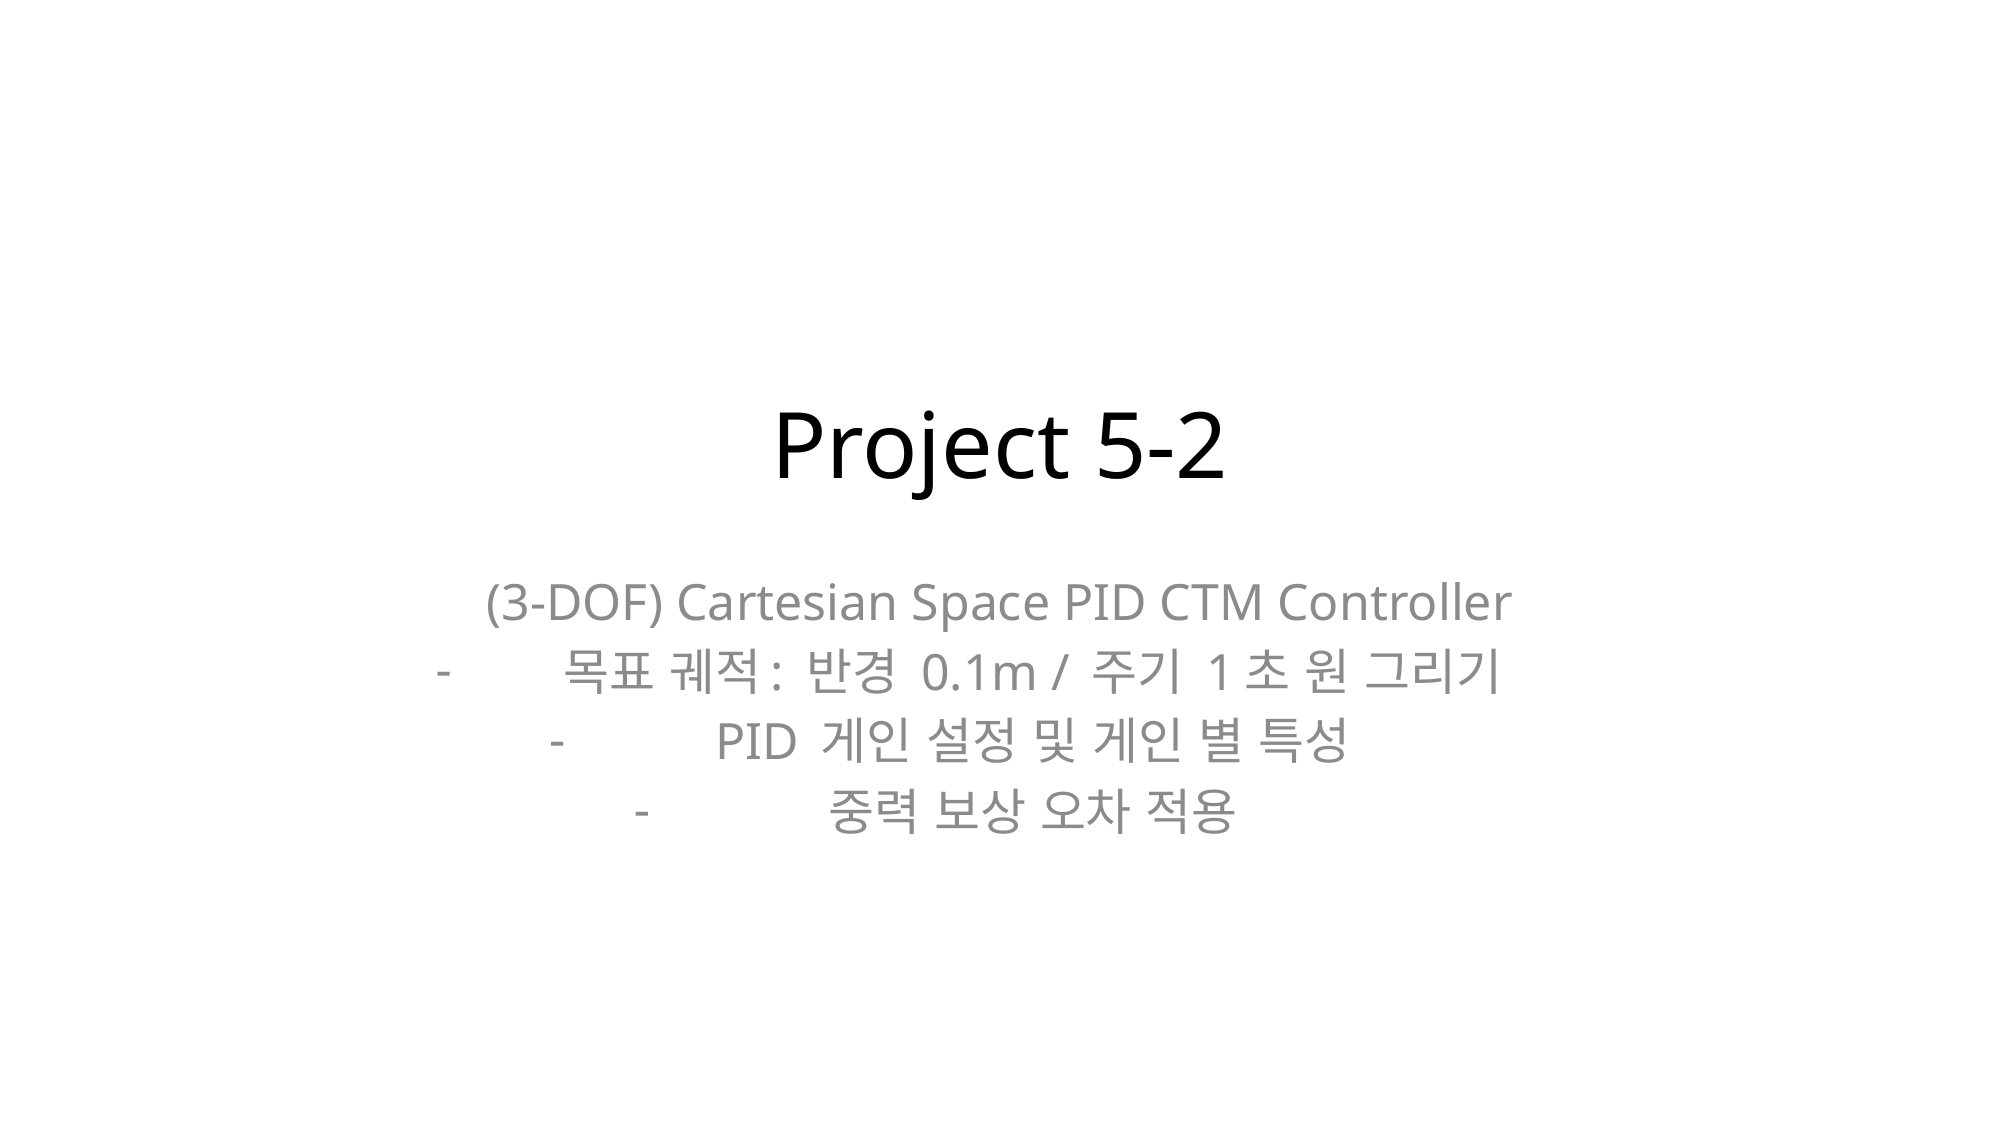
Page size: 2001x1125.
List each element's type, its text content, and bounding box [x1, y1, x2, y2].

title Project 5-2 [150, 321, 1850, 563]
subtitle (3-DOF) Cartesian Space PID CTM Controller 목표 궤적: 반경 0.1m / 주기 1초 원 그리기 PID 게인 설정 및 게인 별 특성 중력 보상 오차 적용 [300, 562, 1700, 850]
